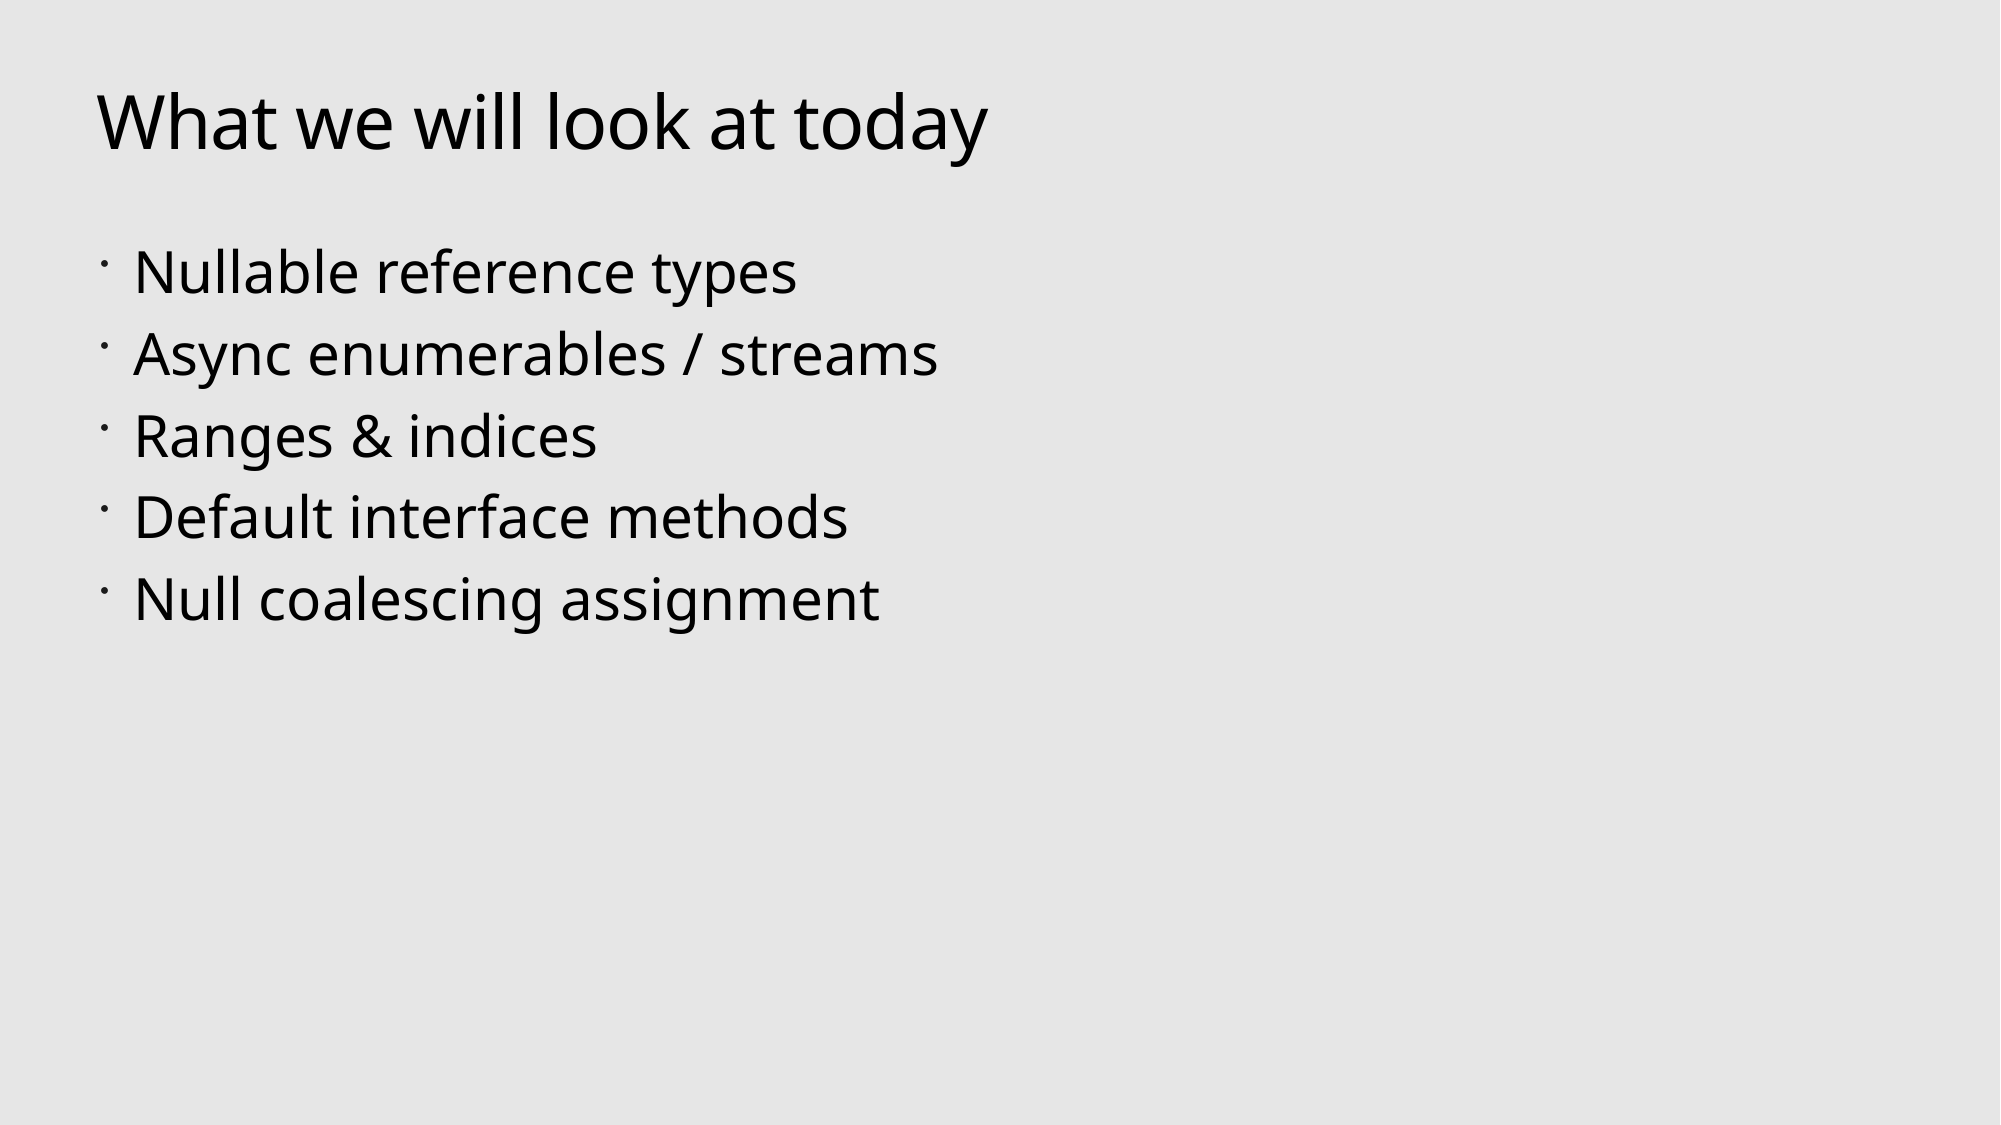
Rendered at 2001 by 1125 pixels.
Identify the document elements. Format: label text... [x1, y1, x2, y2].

list Nullable reference types Async enumerables / streams Ranges & indices Default interface methods Null coalescing assignment [95, 235, 1904, 816]
title What we will look at today [96, 75, 1904, 166]
